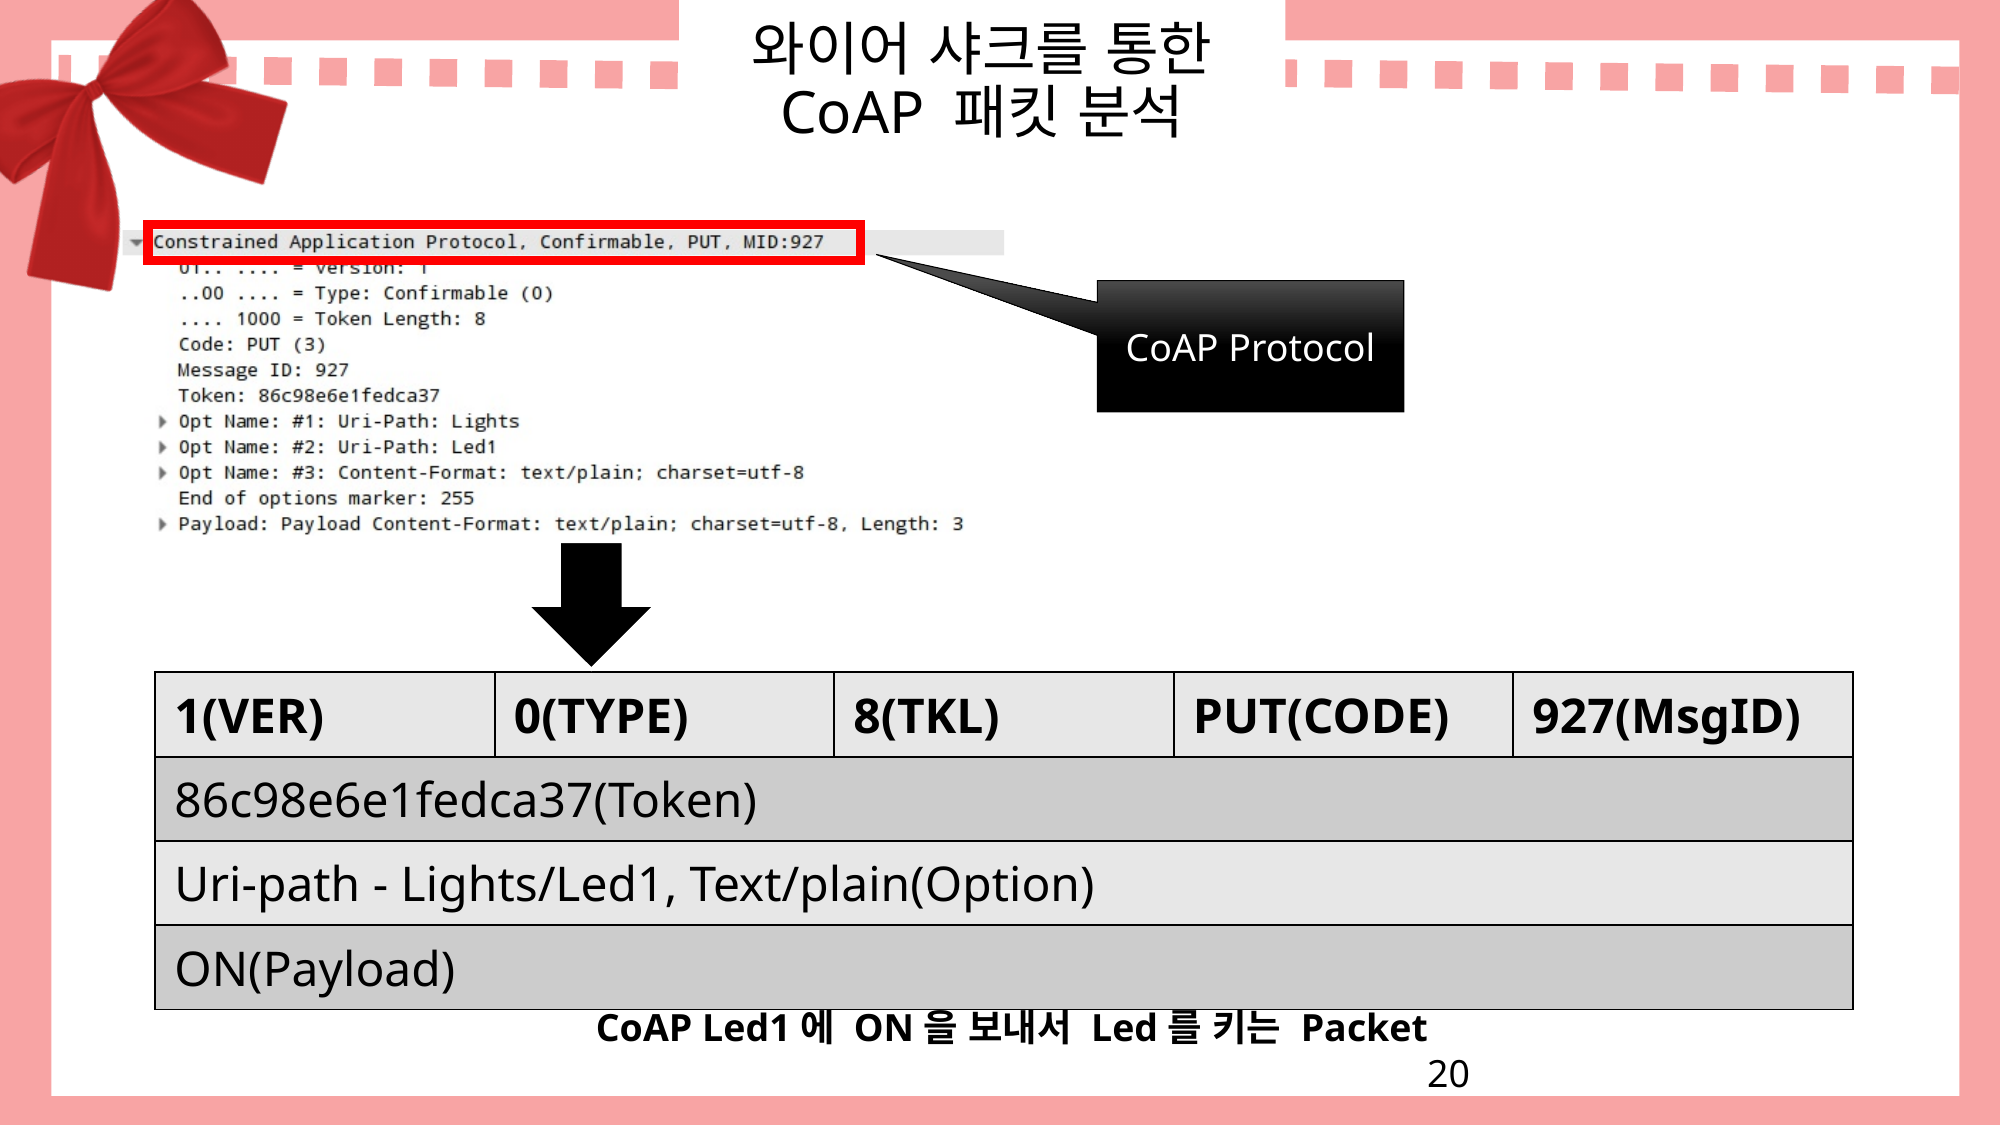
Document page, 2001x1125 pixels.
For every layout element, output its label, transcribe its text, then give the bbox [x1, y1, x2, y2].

table_header 927(MsgID) [1514, 673, 1852, 756]
text_box CoAP Protocol [1005, 280, 1405, 413]
text_box CoAP Led1에 ON을 보내서 Led를 키는 Packet [580, 996, 1453, 1056]
text_box [147, 223, 862, 230]
table_cell 86c98e6e1fedca37(Token) [156, 758, 1852, 840]
picture [0, 0, 1005, 536]
text_box [523, 539, 659, 672]
title 와이어 샤크를 통한 CoAP 패킷 분석 [679, 0, 1286, 168]
table_cell Uri-path - Lights/Led1, Text/plain(Option) [156, 842, 1852, 924]
table_cell ON(Payload) [156, 926, 1852, 1009]
table_header 0(TYPE) [496, 673, 833, 756]
table_header 1(VER) [156, 673, 494, 756]
table_header 8(TKL) [835, 673, 1173, 756]
table_header PUT(CODE) [1175, 673, 1512, 756]
